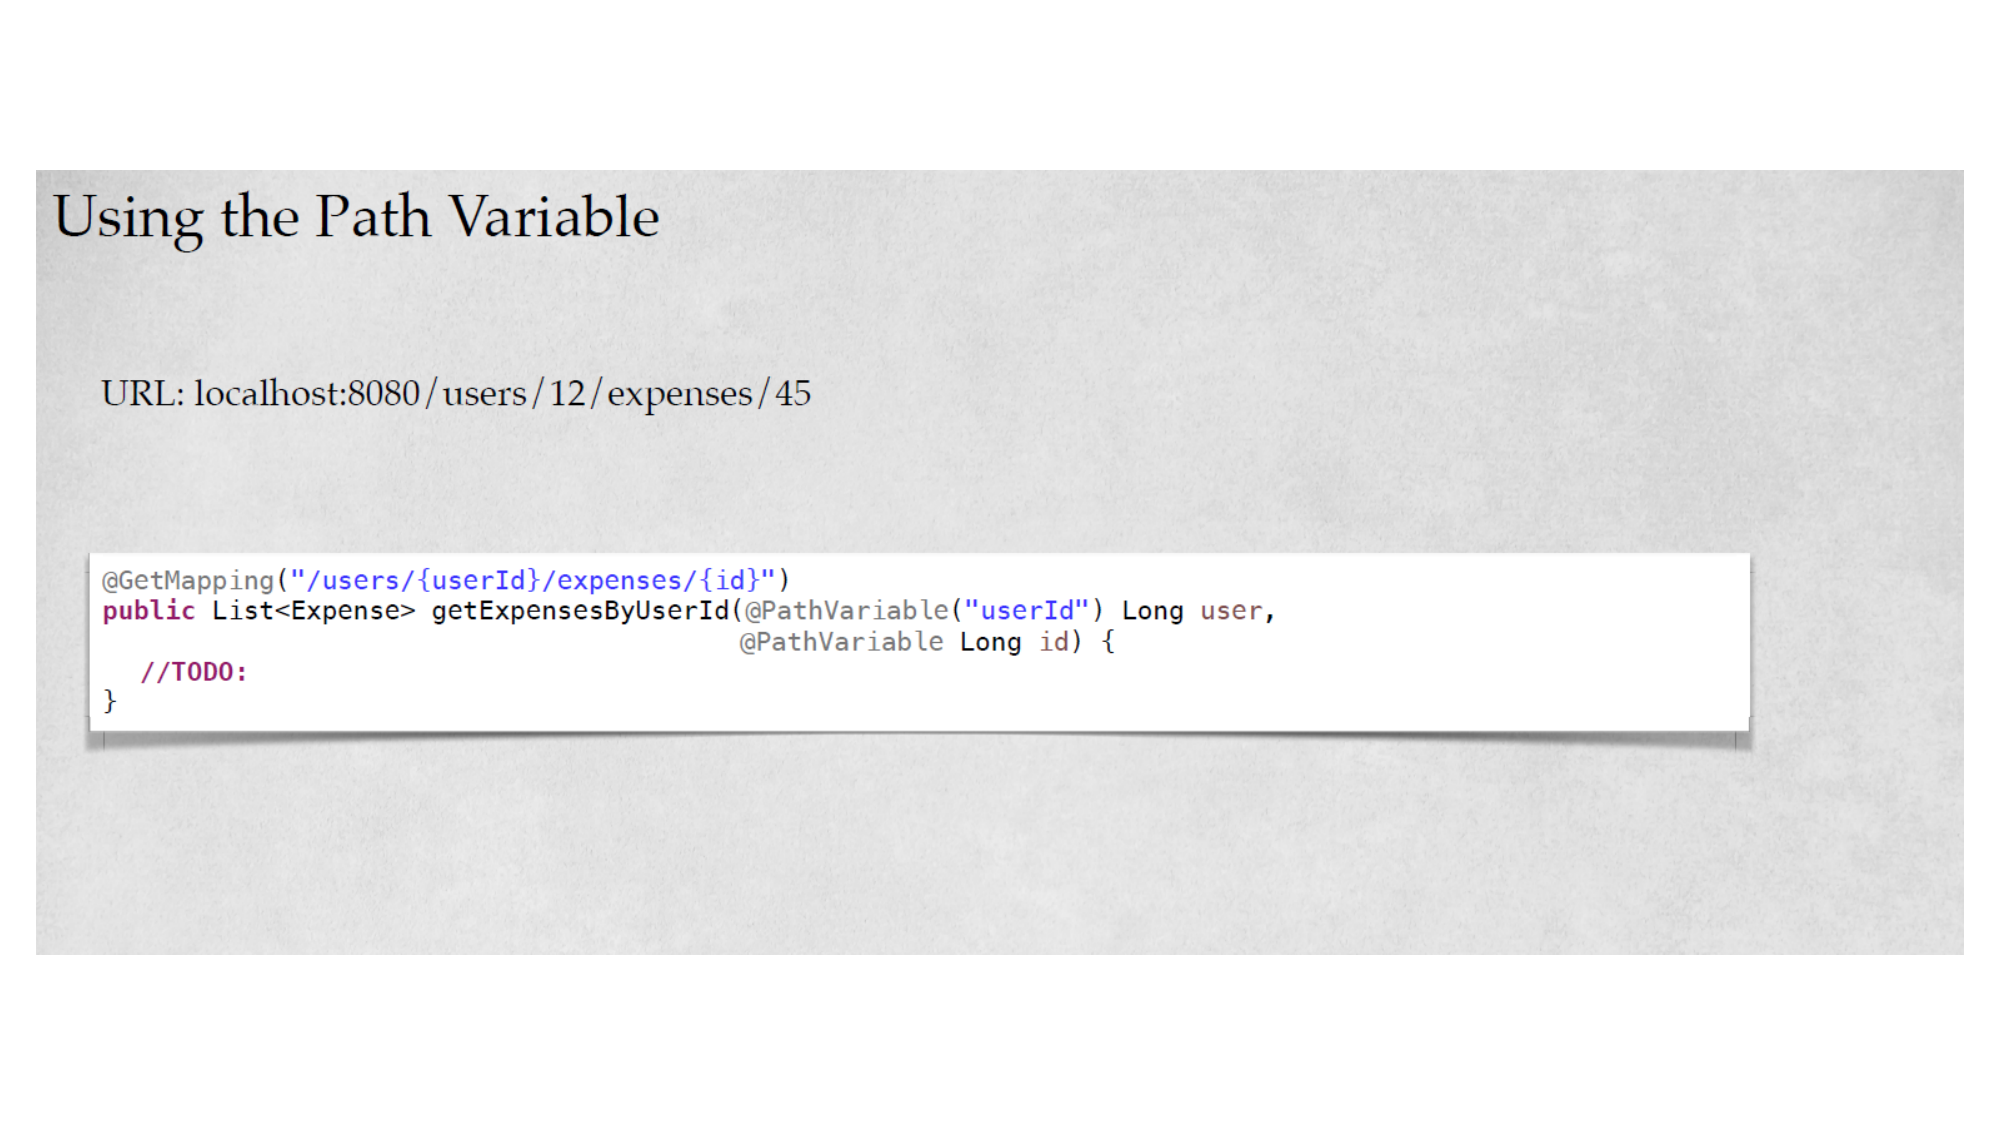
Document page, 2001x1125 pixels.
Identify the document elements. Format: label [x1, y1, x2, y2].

picture [36, 170, 1964, 955]
